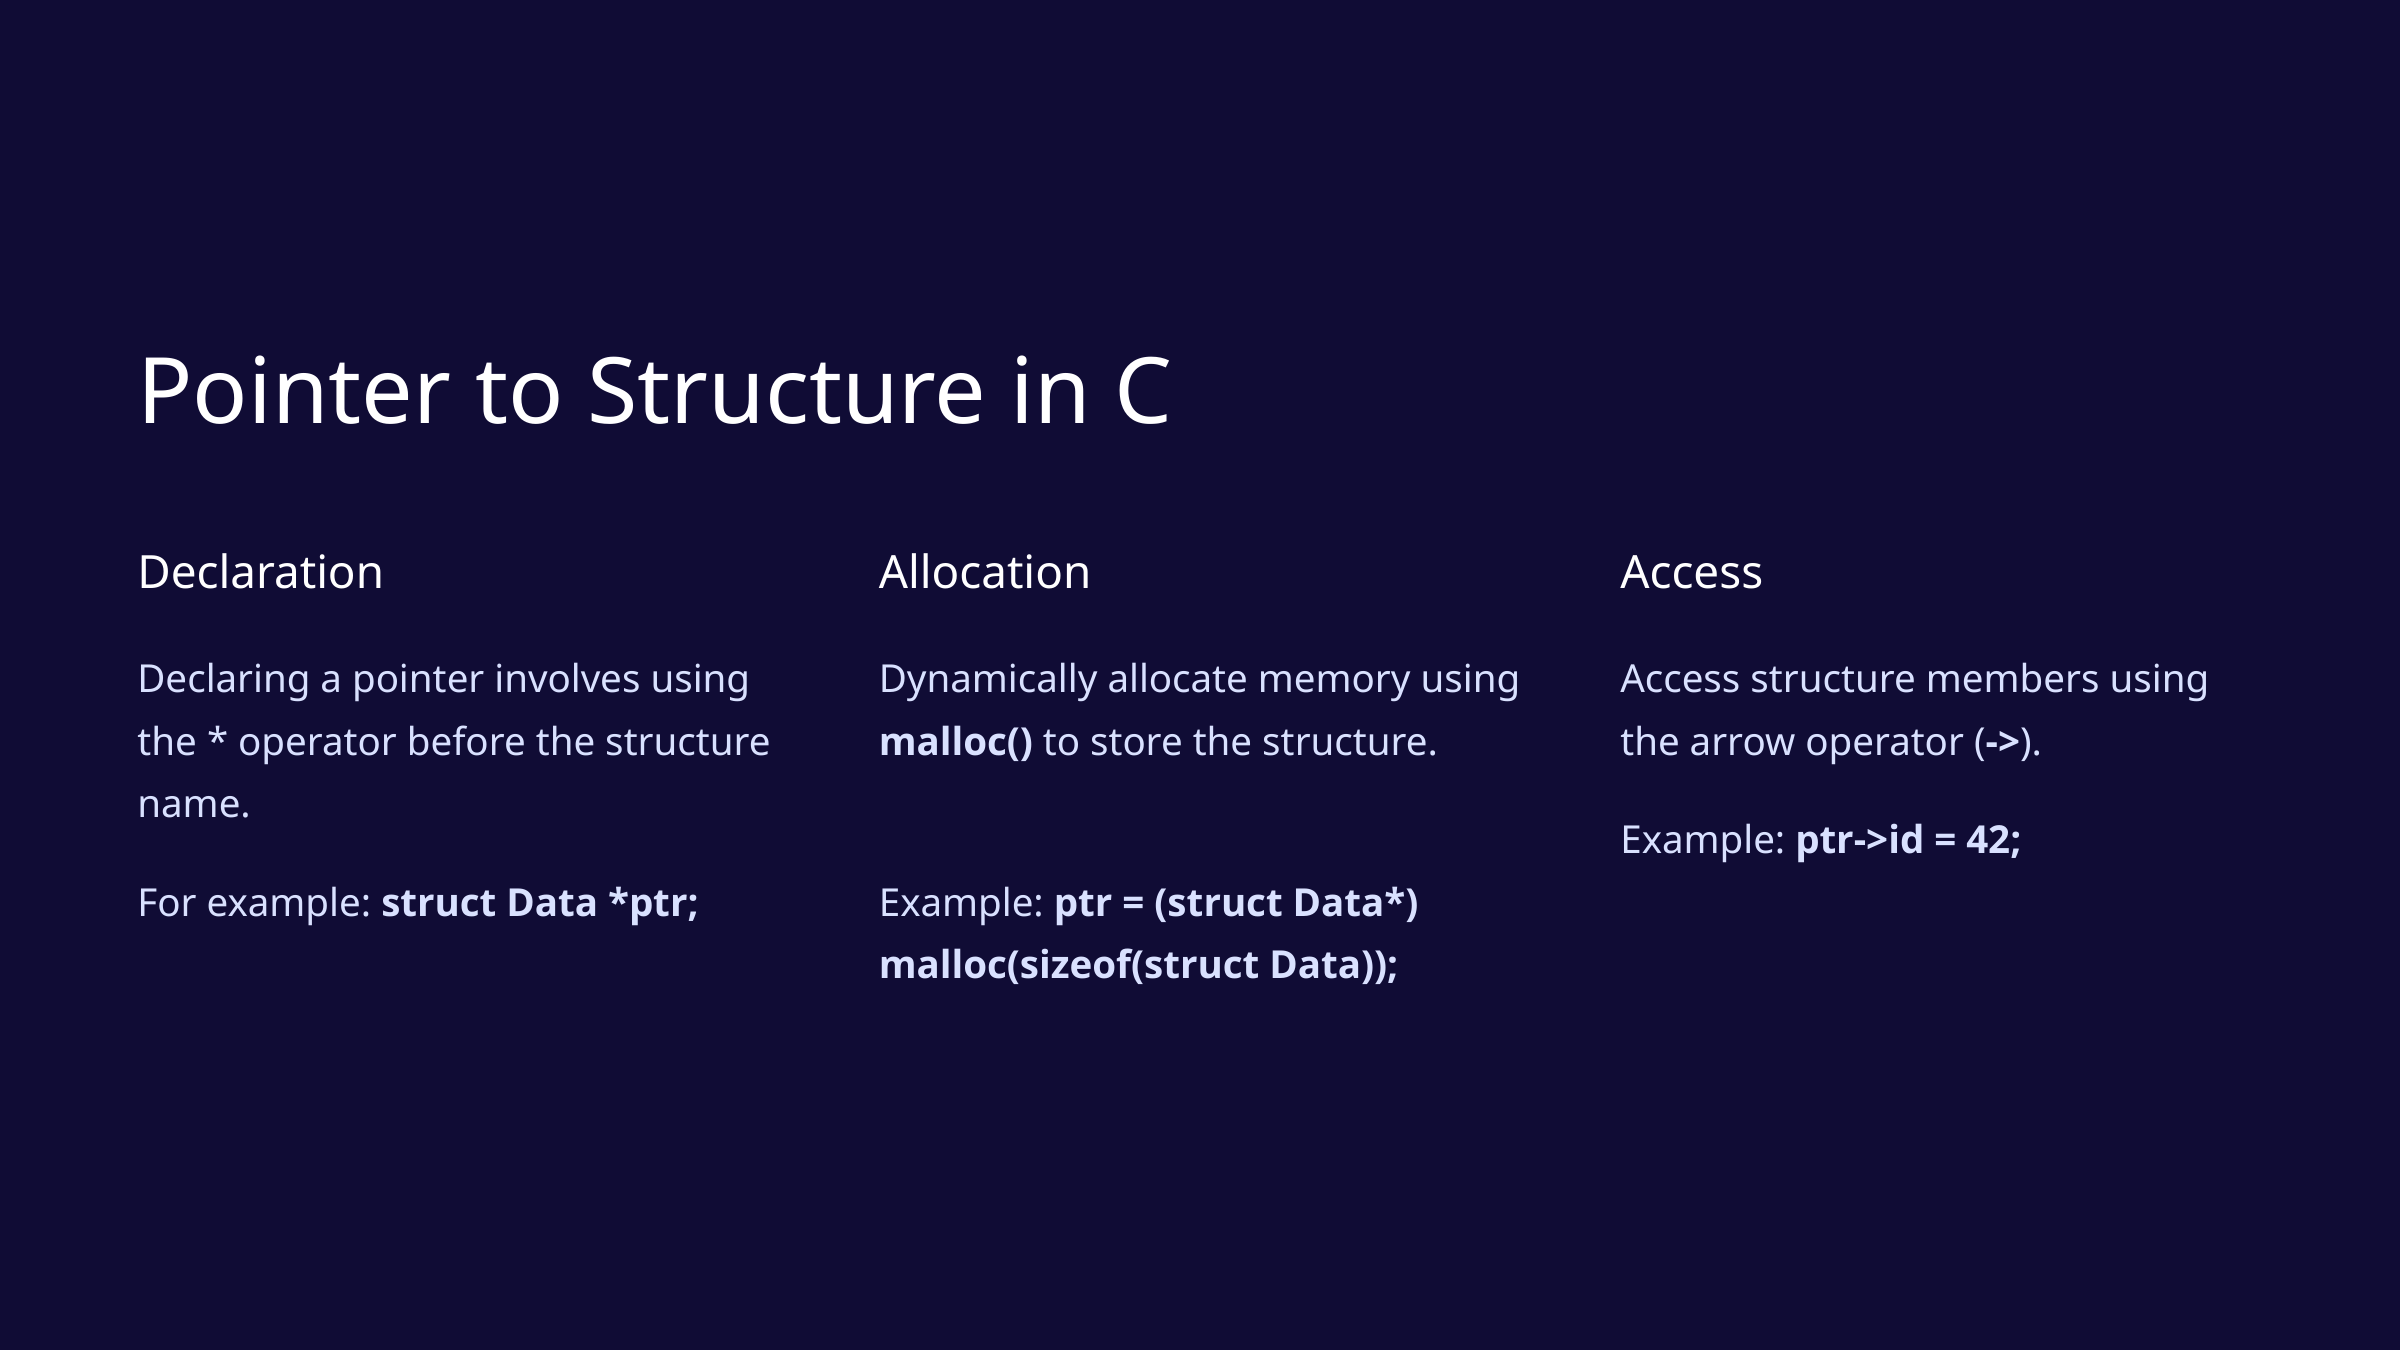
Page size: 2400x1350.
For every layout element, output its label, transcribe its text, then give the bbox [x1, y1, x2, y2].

text_box Declaration [137, 540, 600, 599]
text_box Access [1620, 540, 2083, 599]
text_box Example: ptr->id = 42; [1620, 798, 2265, 862]
text_box Access structure members using the arrow operator (->). [1620, 637, 2265, 764]
text_box Allocation [878, 540, 1341, 599]
text_box Dynamically allocate memory using malloc() to store the structure. [878, 637, 1524, 827]
text_box Example: ptr = (struct Data*) malloc(sizeof(struct Data)); [878, 861, 1524, 988]
text_box Pointer to Structure in C [137, 327, 1127, 443]
text_box For example: struct Data *ptr; [137, 861, 782, 925]
text_box Declaring a pointer involves using the * operator before the structure name. [137, 637, 782, 827]
